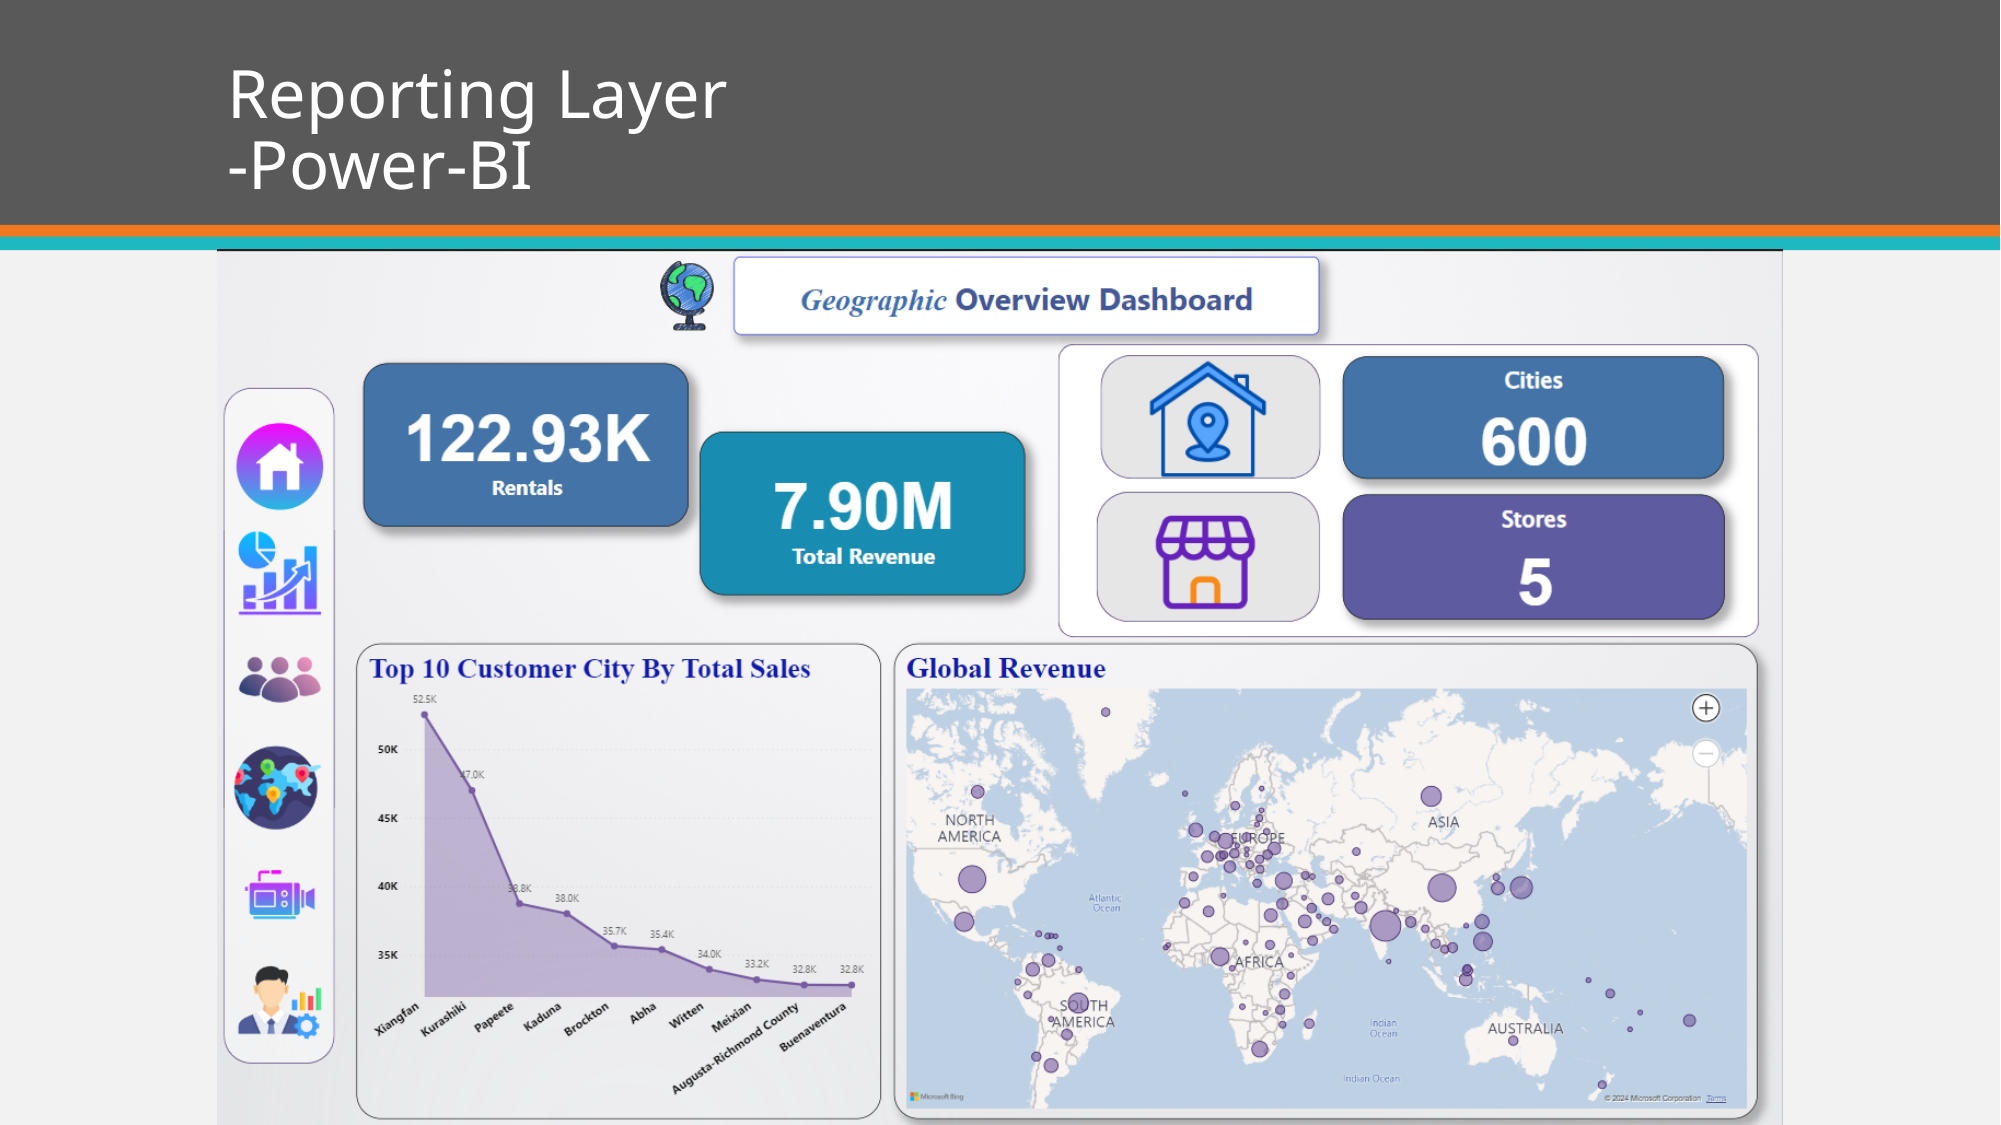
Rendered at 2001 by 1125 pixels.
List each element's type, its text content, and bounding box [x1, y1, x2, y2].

title Reporting Layer -Power-BI [212, 41, 1788, 212]
picture [217, 249, 1783, 1125]
